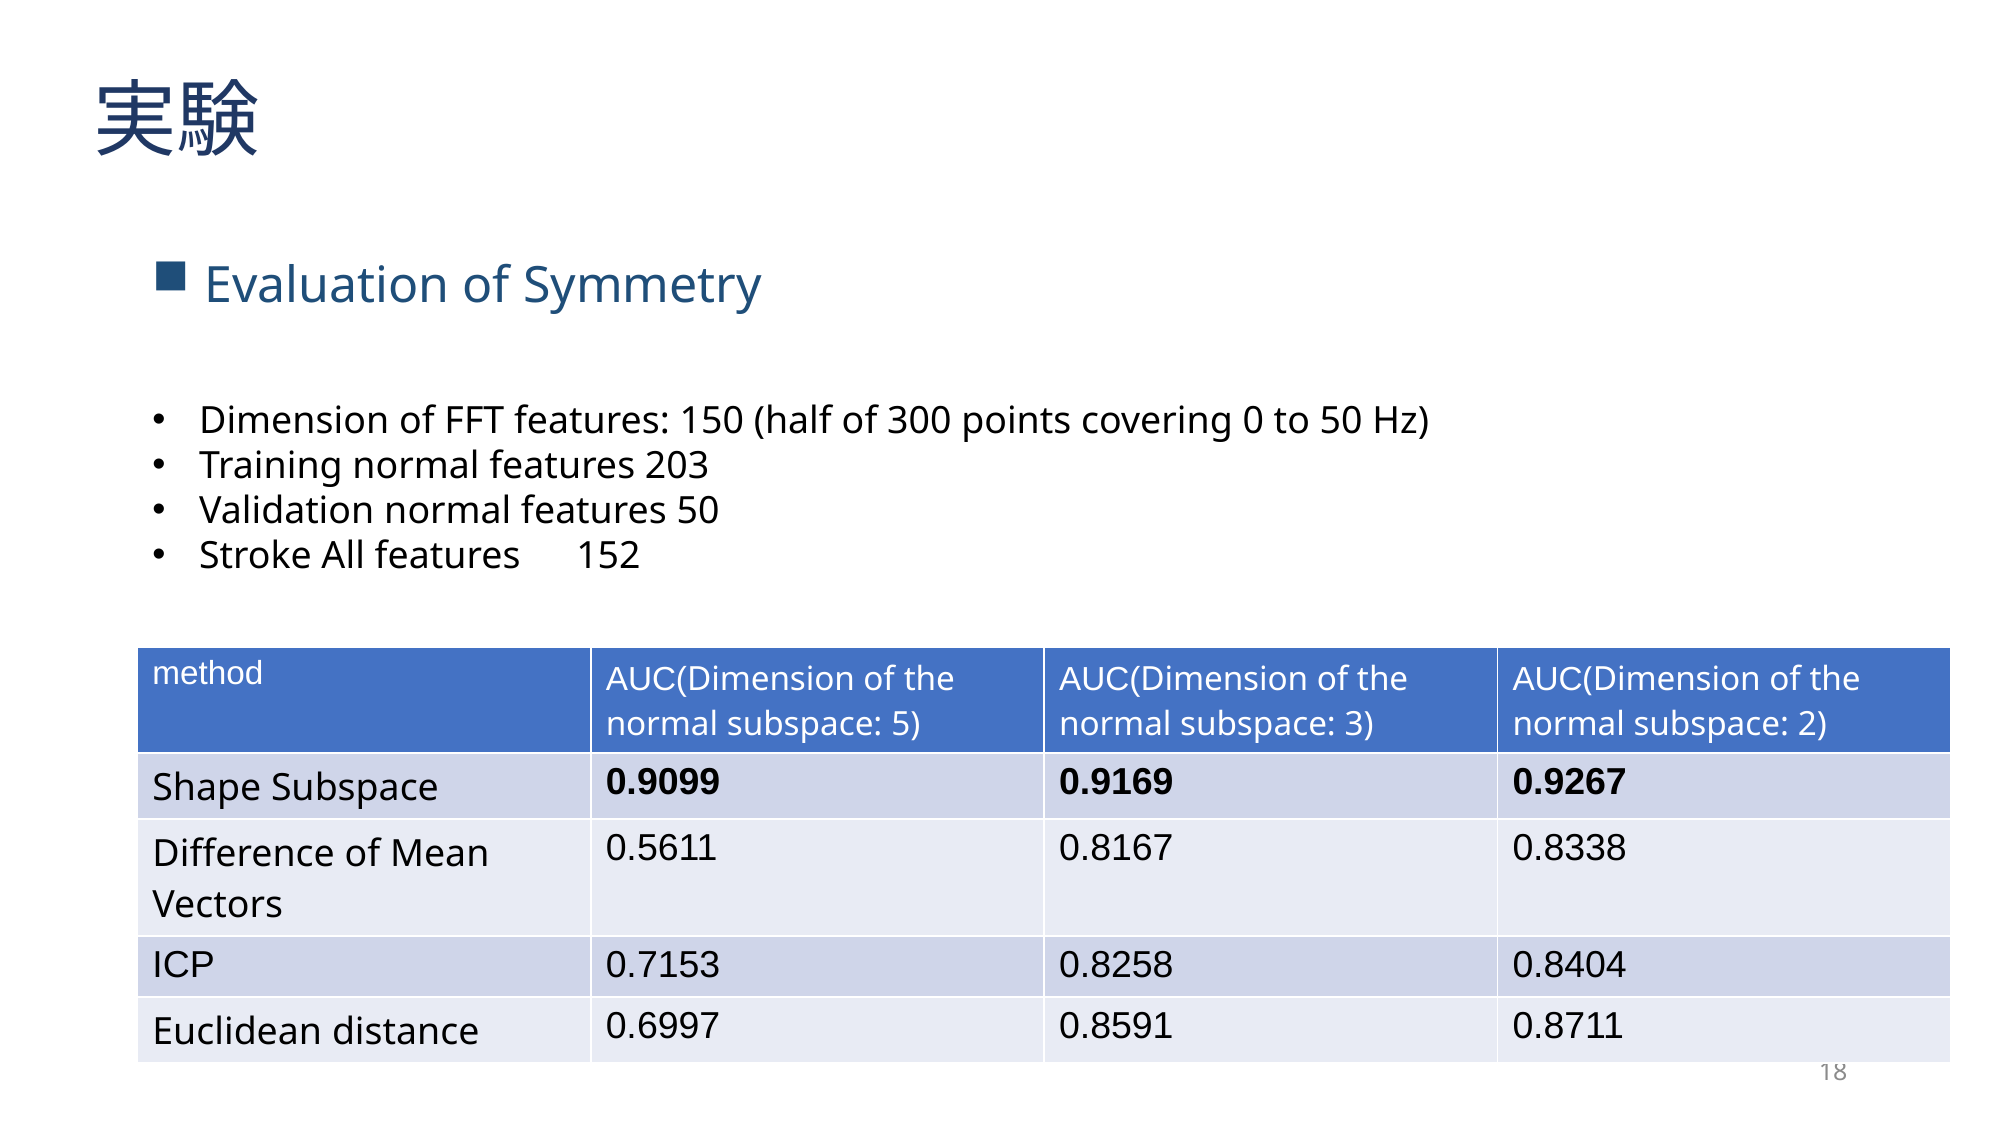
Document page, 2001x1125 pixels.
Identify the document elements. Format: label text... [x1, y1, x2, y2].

table_header method [138, 648, 590, 752]
table_cell 0.8404 [1498, 937, 1950, 996]
table_cell Shape Subspace [138, 754, 590, 818]
text_box 実験 [78, 69, 1804, 177]
text_box Dimension of FFT features: 150 (half of 300 points covering 0 to 50 Hz) Training normal features 203 Validation normal features 50 Stroke All features 152 [137, 388, 1540, 584]
table_cell 0.6997 [592, 998, 1043, 1062]
table_cell 0.8258 [1045, 937, 1497, 996]
table_header AUC(Dimension of the normal subspace: 2) [1498, 648, 1950, 752]
table_cell Difference of Mean Vectors [138, 820, 590, 935]
table_cell 0.9267 [1498, 754, 1950, 818]
table_cell 0.8711 [1498, 998, 1950, 1062]
table_cell 0.8167 [1045, 820, 1497, 935]
table_cell 0.8338 [1498, 820, 1950, 935]
table_cell 0.9169 [1045, 754, 1497, 818]
table_cell 0.8591 [1045, 998, 1497, 1062]
table_cell 0.5611 [592, 820, 1043, 935]
table_cell ICP [138, 937, 590, 996]
slide_number 18 [1412, 1064, 1863, 1103]
table_cell Euclidean distance [138, 998, 590, 1062]
table_header AUC(Dimension of the normal subspace: 5) [592, 648, 1043, 752]
text_box Evaluation of Symmetry [137, 251, 1863, 327]
table_cell 0.7153 [592, 937, 1043, 996]
table_header AUC(Dimension of the normal subspace: 3) [1045, 648, 1497, 752]
table_cell 0.9099 [592, 754, 1043, 818]
